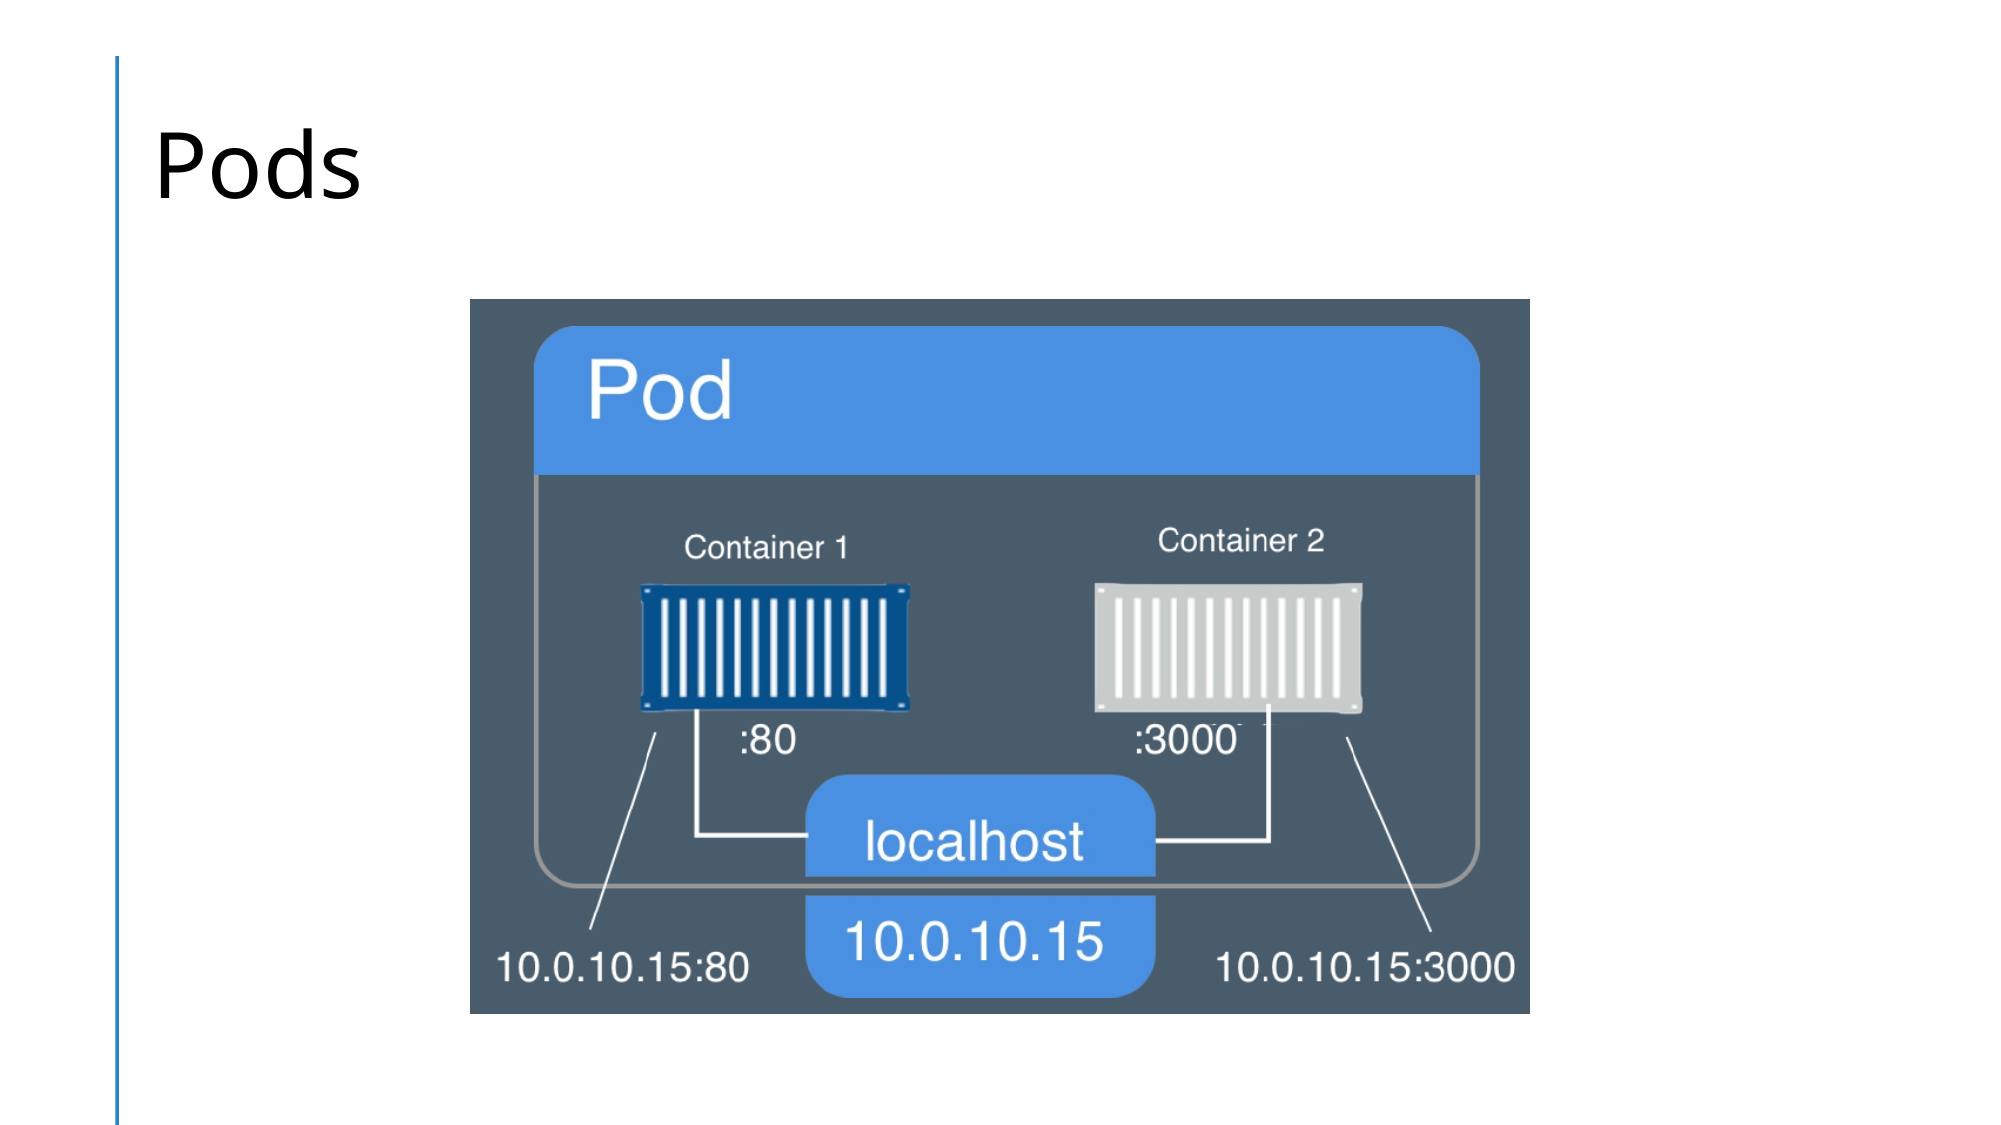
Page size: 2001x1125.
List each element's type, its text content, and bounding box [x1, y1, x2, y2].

title Pods [137, 59, 1863, 278]
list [469, 299, 1530, 1014]
